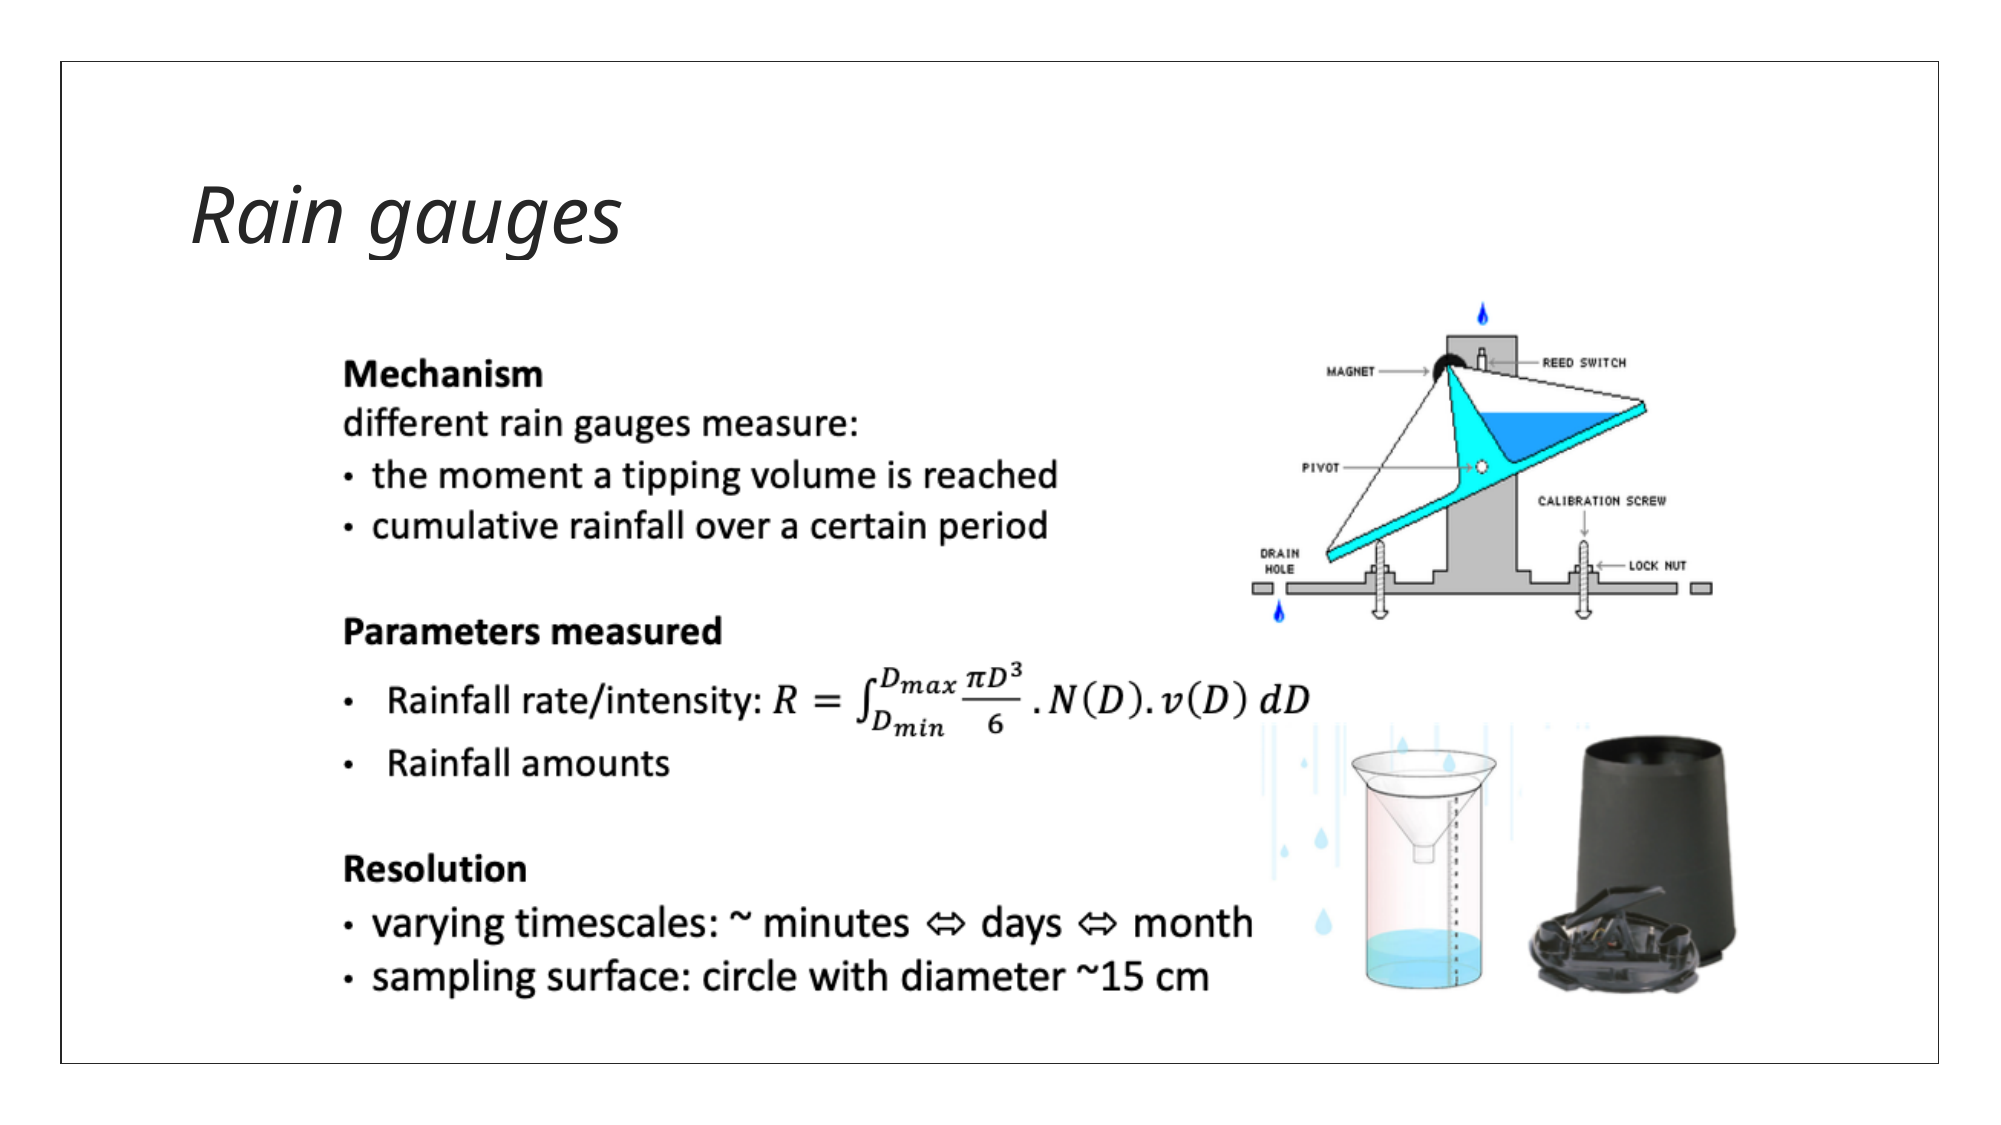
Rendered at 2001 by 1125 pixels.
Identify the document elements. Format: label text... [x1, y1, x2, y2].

title Rain gauges [174, 105, 1825, 331]
picture [261, 260, 1739, 1049]
